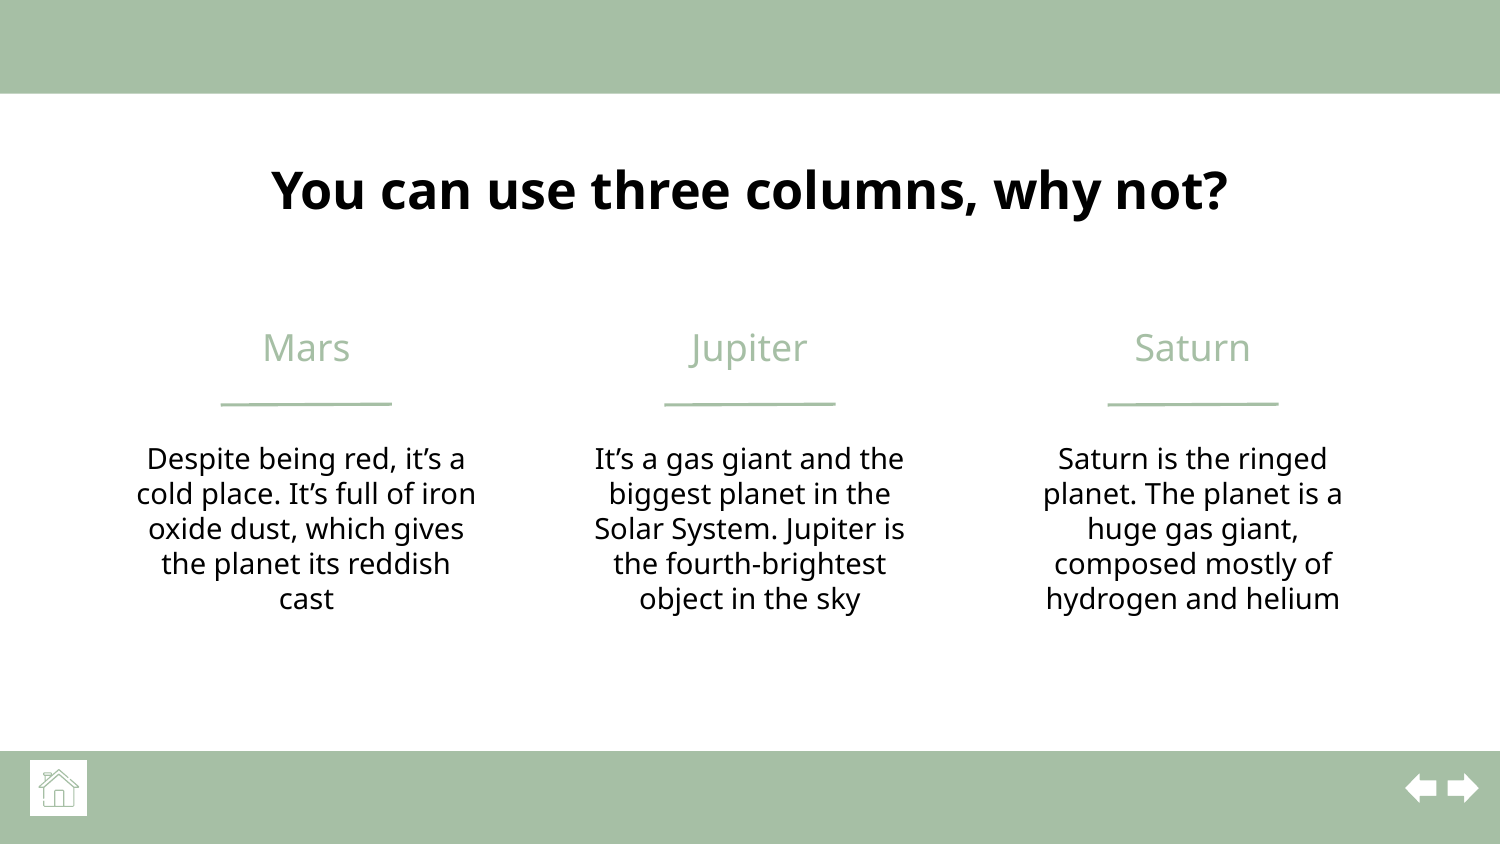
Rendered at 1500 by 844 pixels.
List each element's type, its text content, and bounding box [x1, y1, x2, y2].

subtitle Despite being red, it’s a cold place. It’s full of iron oxide dust, which gives the planet its reddish cast [116, 425, 497, 653]
text_box [1403, 771, 1438, 806]
subtitle Saturn is the ringed planet. The planet is a huge gas giant, composed mostly of hydrogen and helium [1003, 425, 1383, 653]
subtitle Mars [116, 298, 497, 384]
text_box [1446, 770, 1481, 806]
subtitle It’s a gas giant and the biggest planet in the Solar System. Jupiter is the fourth-brightest object in the sky [560, 425, 940, 653]
text_box [38, 769, 80, 807]
subtitle Jupiter [560, 298, 940, 384]
title You can use three columns, why not? [116, 142, 1383, 233]
subtitle Saturn [1003, 298, 1383, 384]
text_box [29, 758, 88, 818]
